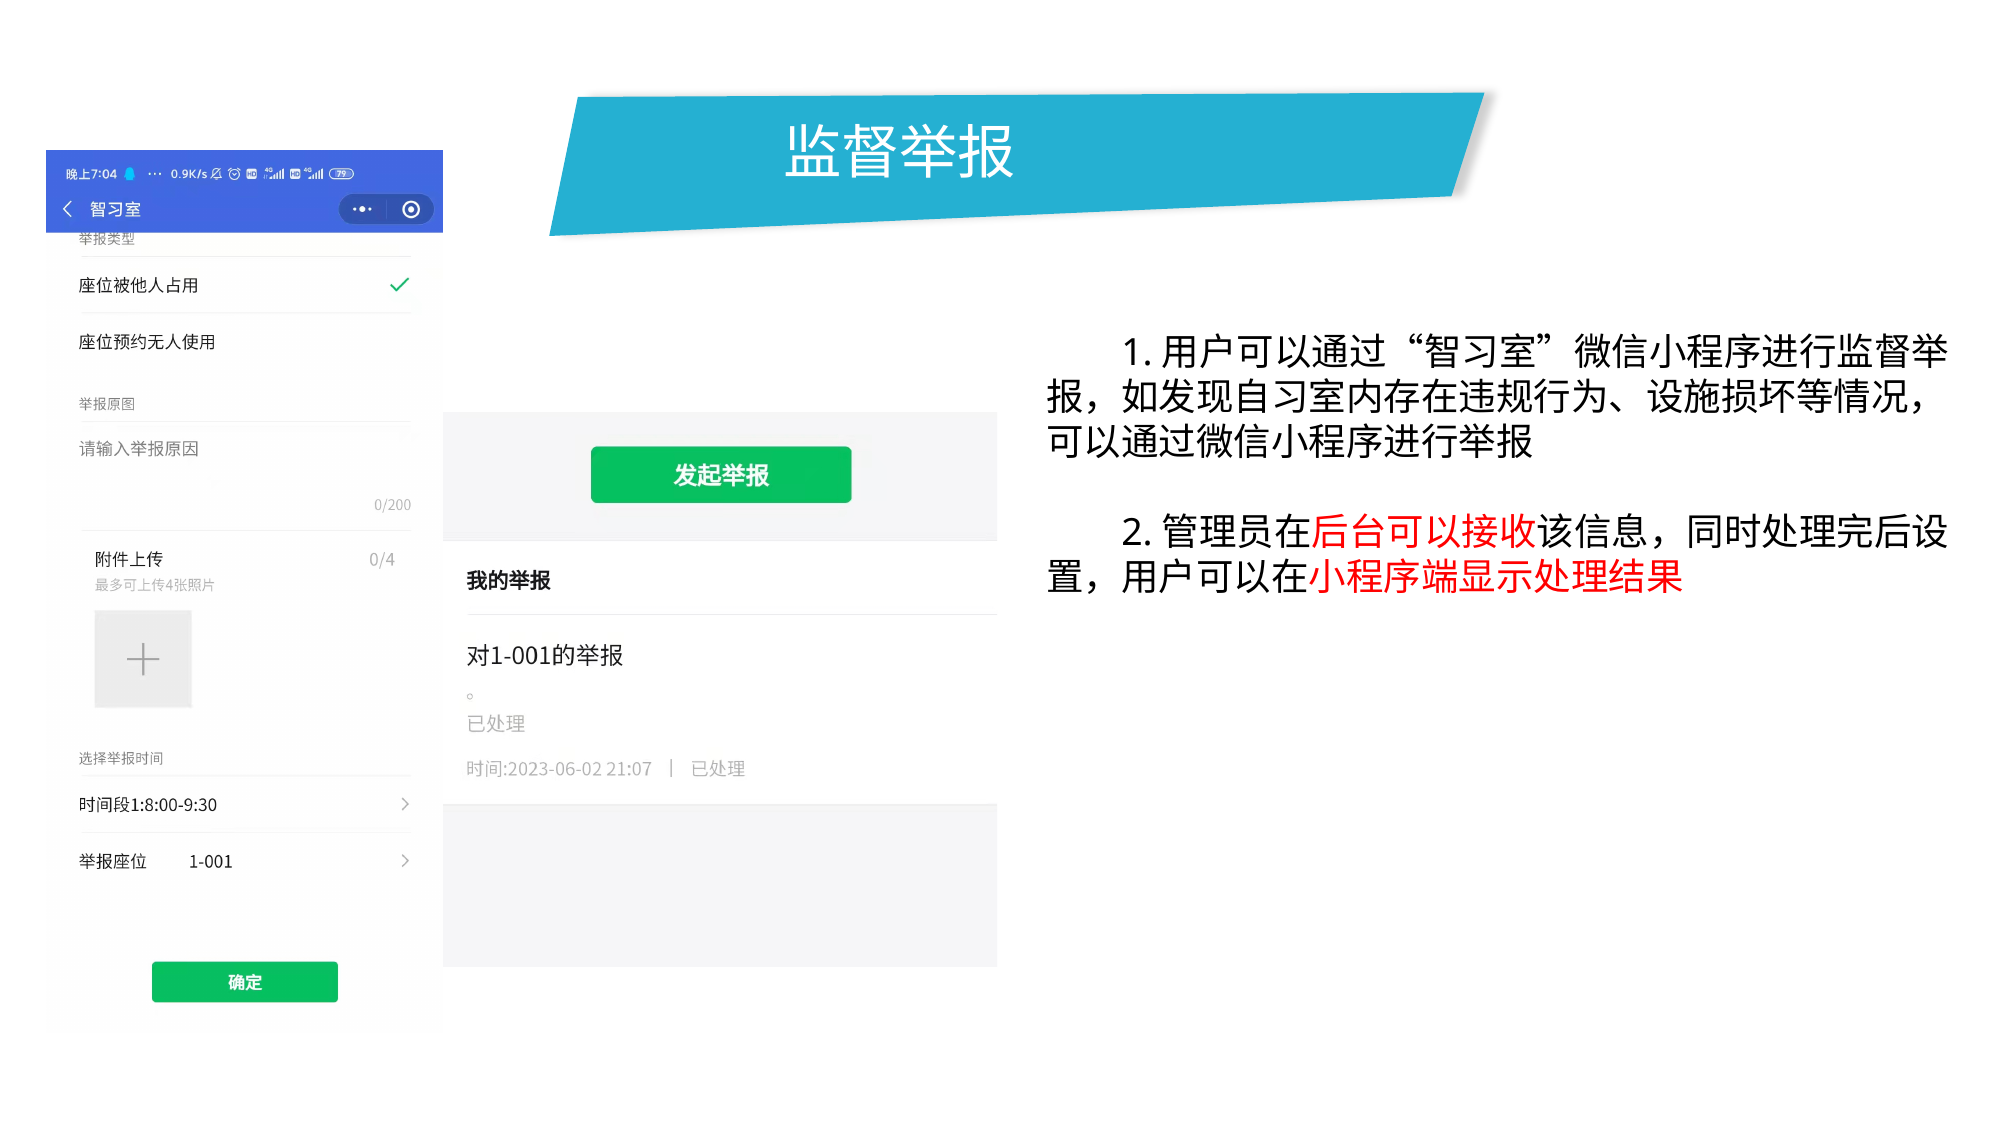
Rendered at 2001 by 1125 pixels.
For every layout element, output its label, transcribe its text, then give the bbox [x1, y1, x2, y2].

picture [46, 150, 998, 1033]
text_box 监督举报 [768, 108, 1032, 193]
text_box 1.用户可以通过“智习室”微信小程序进行监督举报，如发现自习室内存在违规行为、设施损坏等情况，可以通过微信小程序进行举报 2.管理员在后台可以接收该信息，同时处理完后设置，用户可以在小程序端显示处理结果 [1031, 230, 1978, 780]
